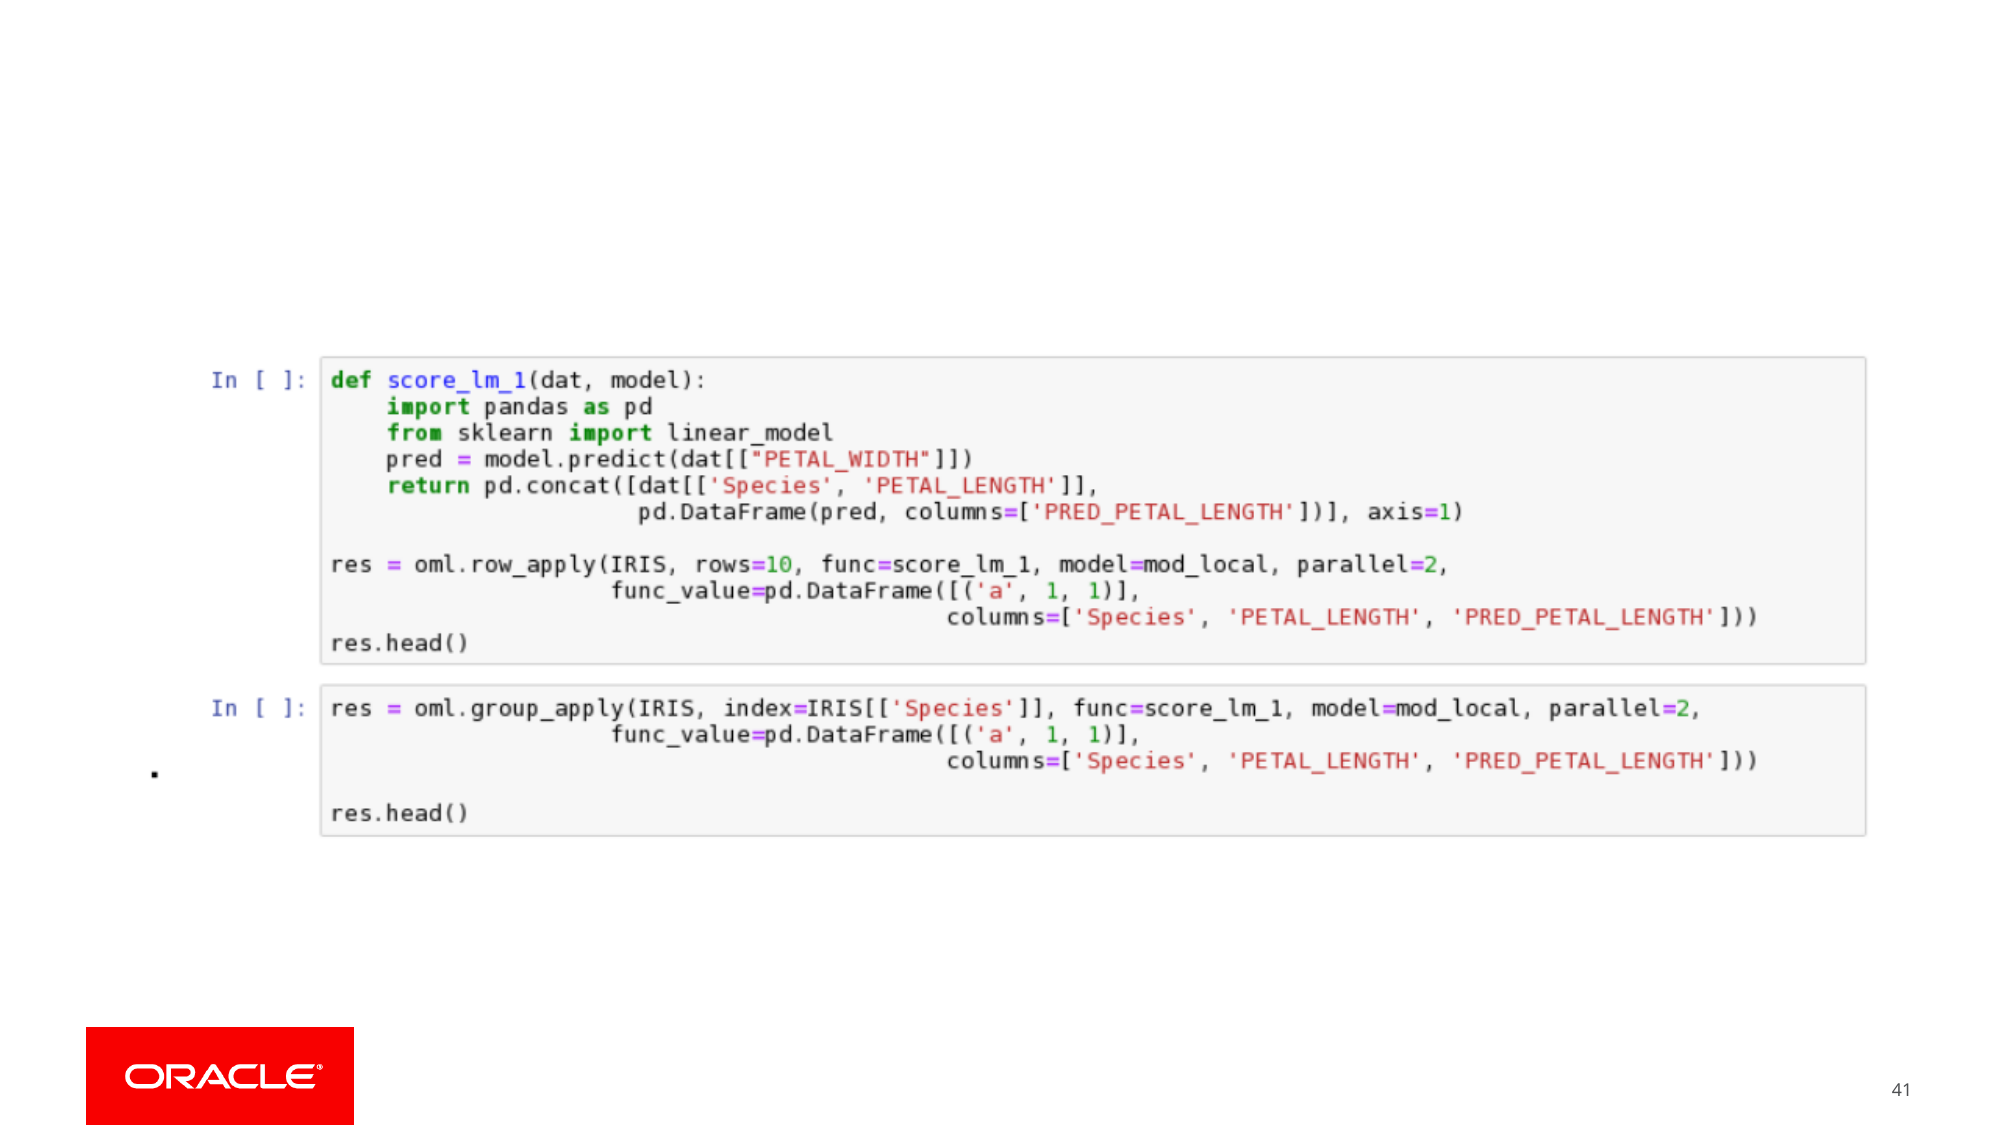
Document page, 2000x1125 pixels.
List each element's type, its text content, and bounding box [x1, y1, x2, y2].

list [112, 352, 1887, 873]
picture [86, 1027, 354, 1125]
slide_number 41 [1849, 1075, 1913, 1106]
